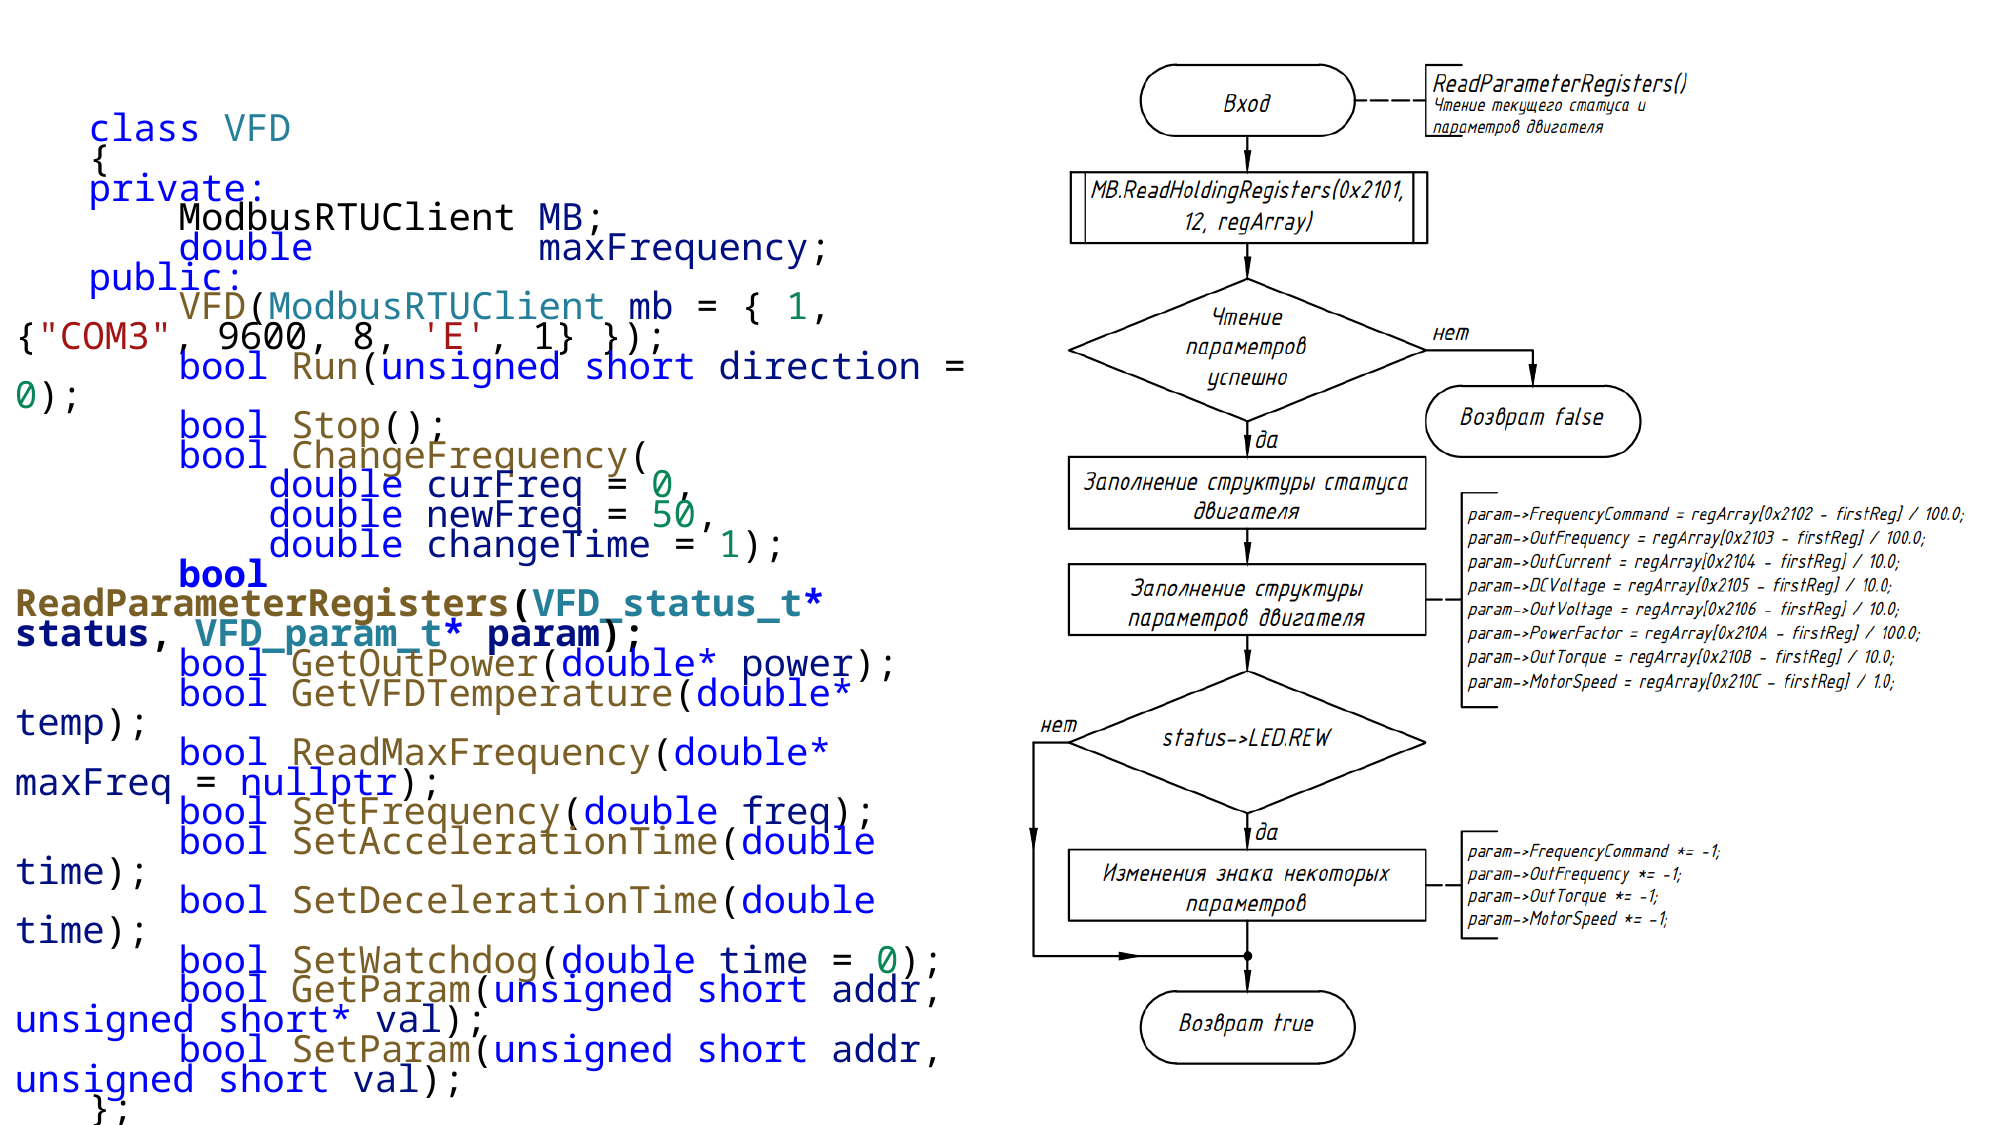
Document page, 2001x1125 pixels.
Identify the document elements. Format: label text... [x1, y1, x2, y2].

text_box class VFD { private: ModbusRTUClient MB; double maxFrequency; public: VFD(ModbusRTUClient mb = { 1, {"COM3", 9600, 8, 'E', 1} }); bool Run(unsigned short direction = 0); bool Stop(); bool ChangeFrequency( double curFreq = 0, double newFreq = 50, double changeTime = 1); bool ReadParameterRegisters(VFD_status_t* status, VFD_param_t* param); bool GetOutPower(double* power); bool GetVFDTemperature(double* temp); bool ReadMaxFrequency(double* maxFreq = nullptr); bool SetFrequency(double freq); bool SetAccelerationTime(double time); bool SetDecelerationTime(double time); bool SetWatchdog(double time = 0); bool GetParam(unsigned short addr, unsigned short* val); bool SetParam(unsigned short addr, unsigned short val); }; [0, 111, 1000, 1125]
picture [1026, 55, 1966, 1069]
